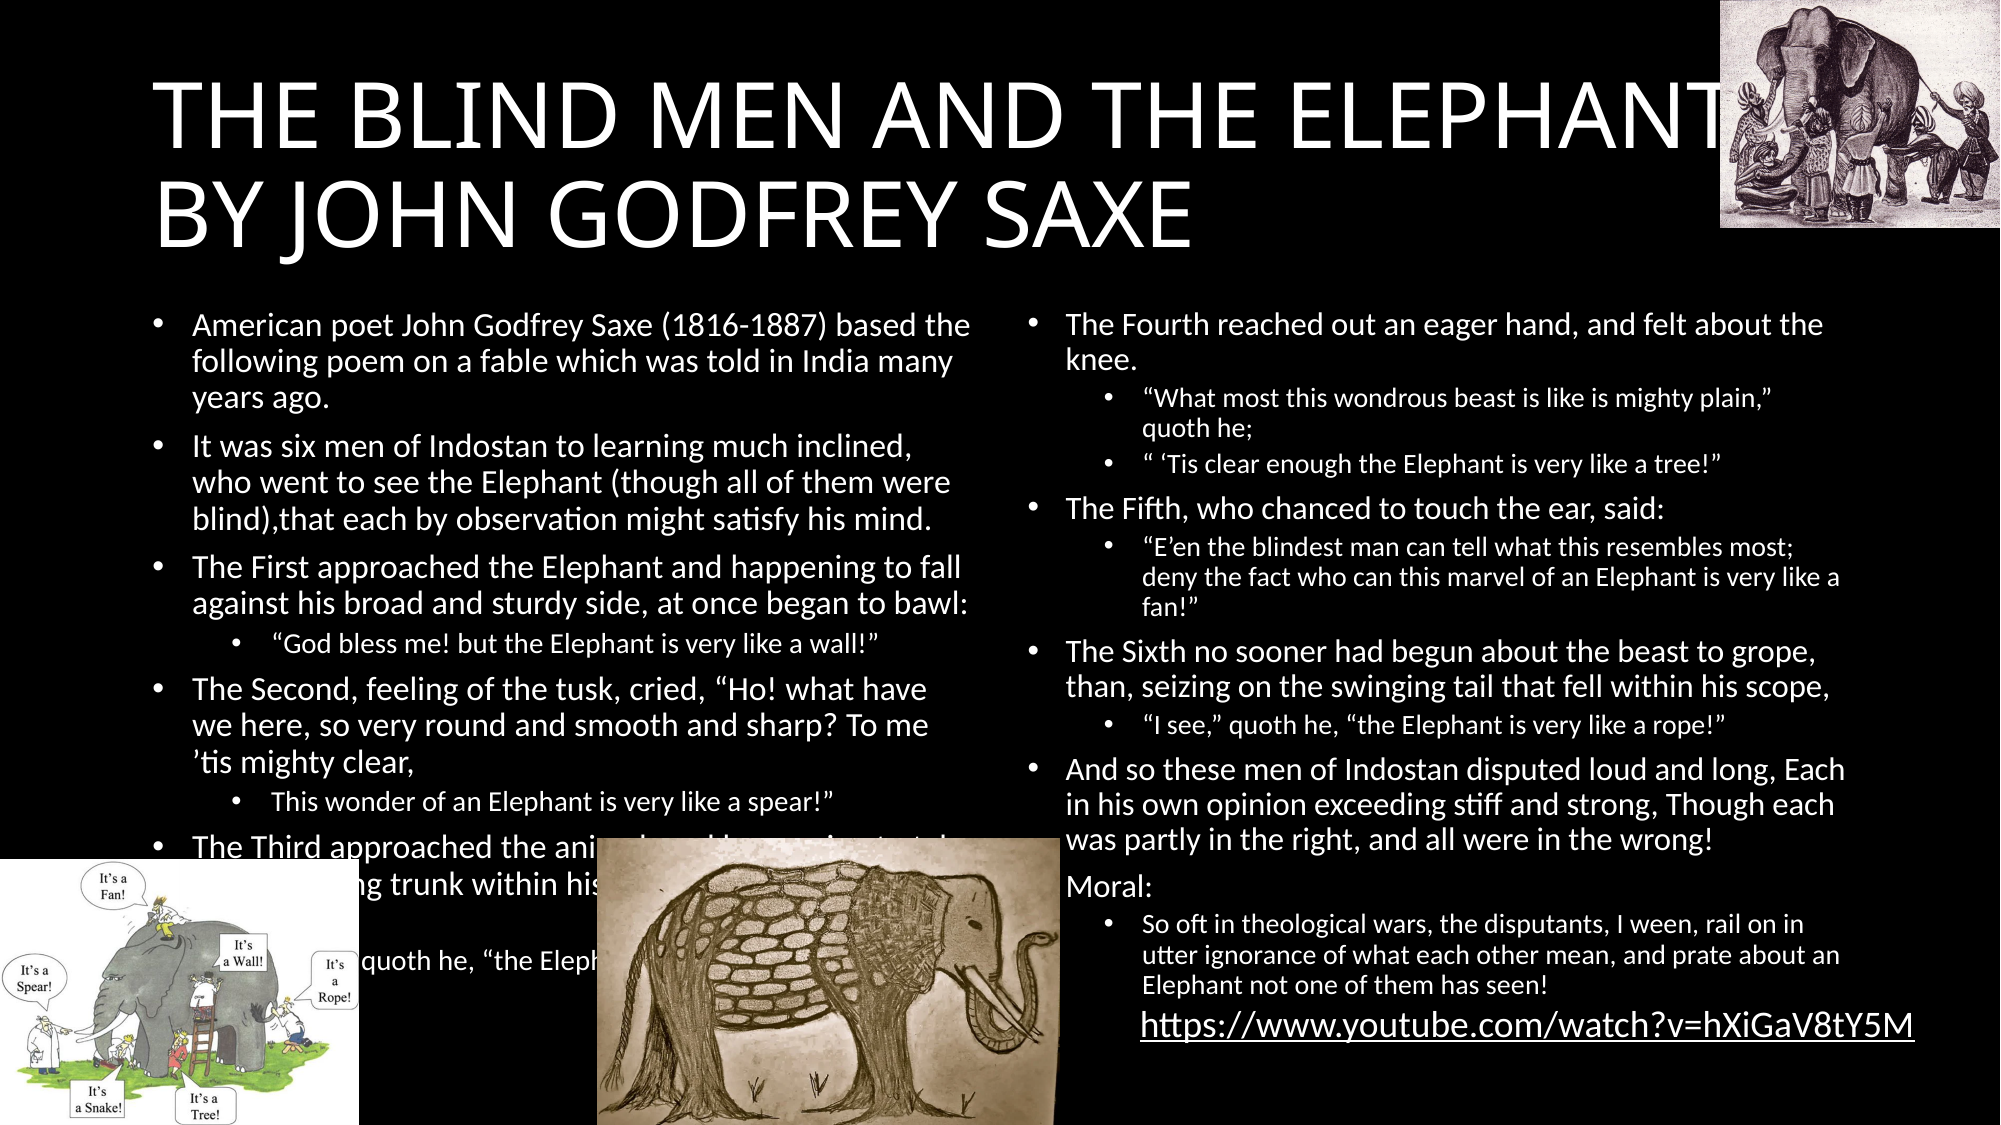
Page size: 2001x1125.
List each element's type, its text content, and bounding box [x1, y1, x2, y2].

picture [597, 838, 1060, 1125]
text_box https://www.youtube.com/watch?v=hXiGaV8tY5M [1125, 992, 1975, 1052]
title THE BLIND MEN AND THE ELEPHANT BY JOHN GODFREY SAXE [137, 59, 1863, 278]
picture [0, 859, 359, 1125]
list The Fourth reached out an eager hand, and felt about the knee. “What most this wondrous beast is like is mighty plain,” quoth he; “ ‘Tis clear enough the Elephant is very like a tree!” The Fifth, who chanced to touch the ear, said: “E’en the blindest man can tell what this resembles most; deny the fact who can this marvel of an Elephant is very like a fan!” The Sixth no sooner had begun about the beast to grope, than, seizing on the swinging tail that fell within his scope, “I see,” quoth he, “the Elephant is very like a rope!” And so these men of Indostan disputed loud and long, Each in his own opinion exceeding stiff and strong, Though each was partly in the right, and all were in the wrong! Moral: So oft in theological wars, the disputants, I ween, rail on in utter ignorance of what each other mean, and prate about an Elephant not one of them has seen! [1012, 299, 1863, 1014]
picture [1720, 0, 2000, 228]
list American poet John Godfrey Saxe (1816-1887) based the following poem on a fable which was told in India many years ago. It was six men of Indostan to learning much inclined, who went to see the Elephant (though all of them were blind),that each by observation might satisfy his mind. The First approached the Elephant and happening to fall against his broad and sturdy side, at once began to bawl: “God bless me! but the Elephant is very like a wall!” The Second, feeling of the tusk, cried, “Ho! what have we here, so very round and smooth and sharp? To me ’tis mighty clear, This wonder of an Elephant is very like a spear!” The Third approached the animal, and happening to take the squirming trunk within his hands, thus boldly up and spake: “I see,” quoth he, “the Elephant is very like a snake!” [137, 299, 988, 1014]
